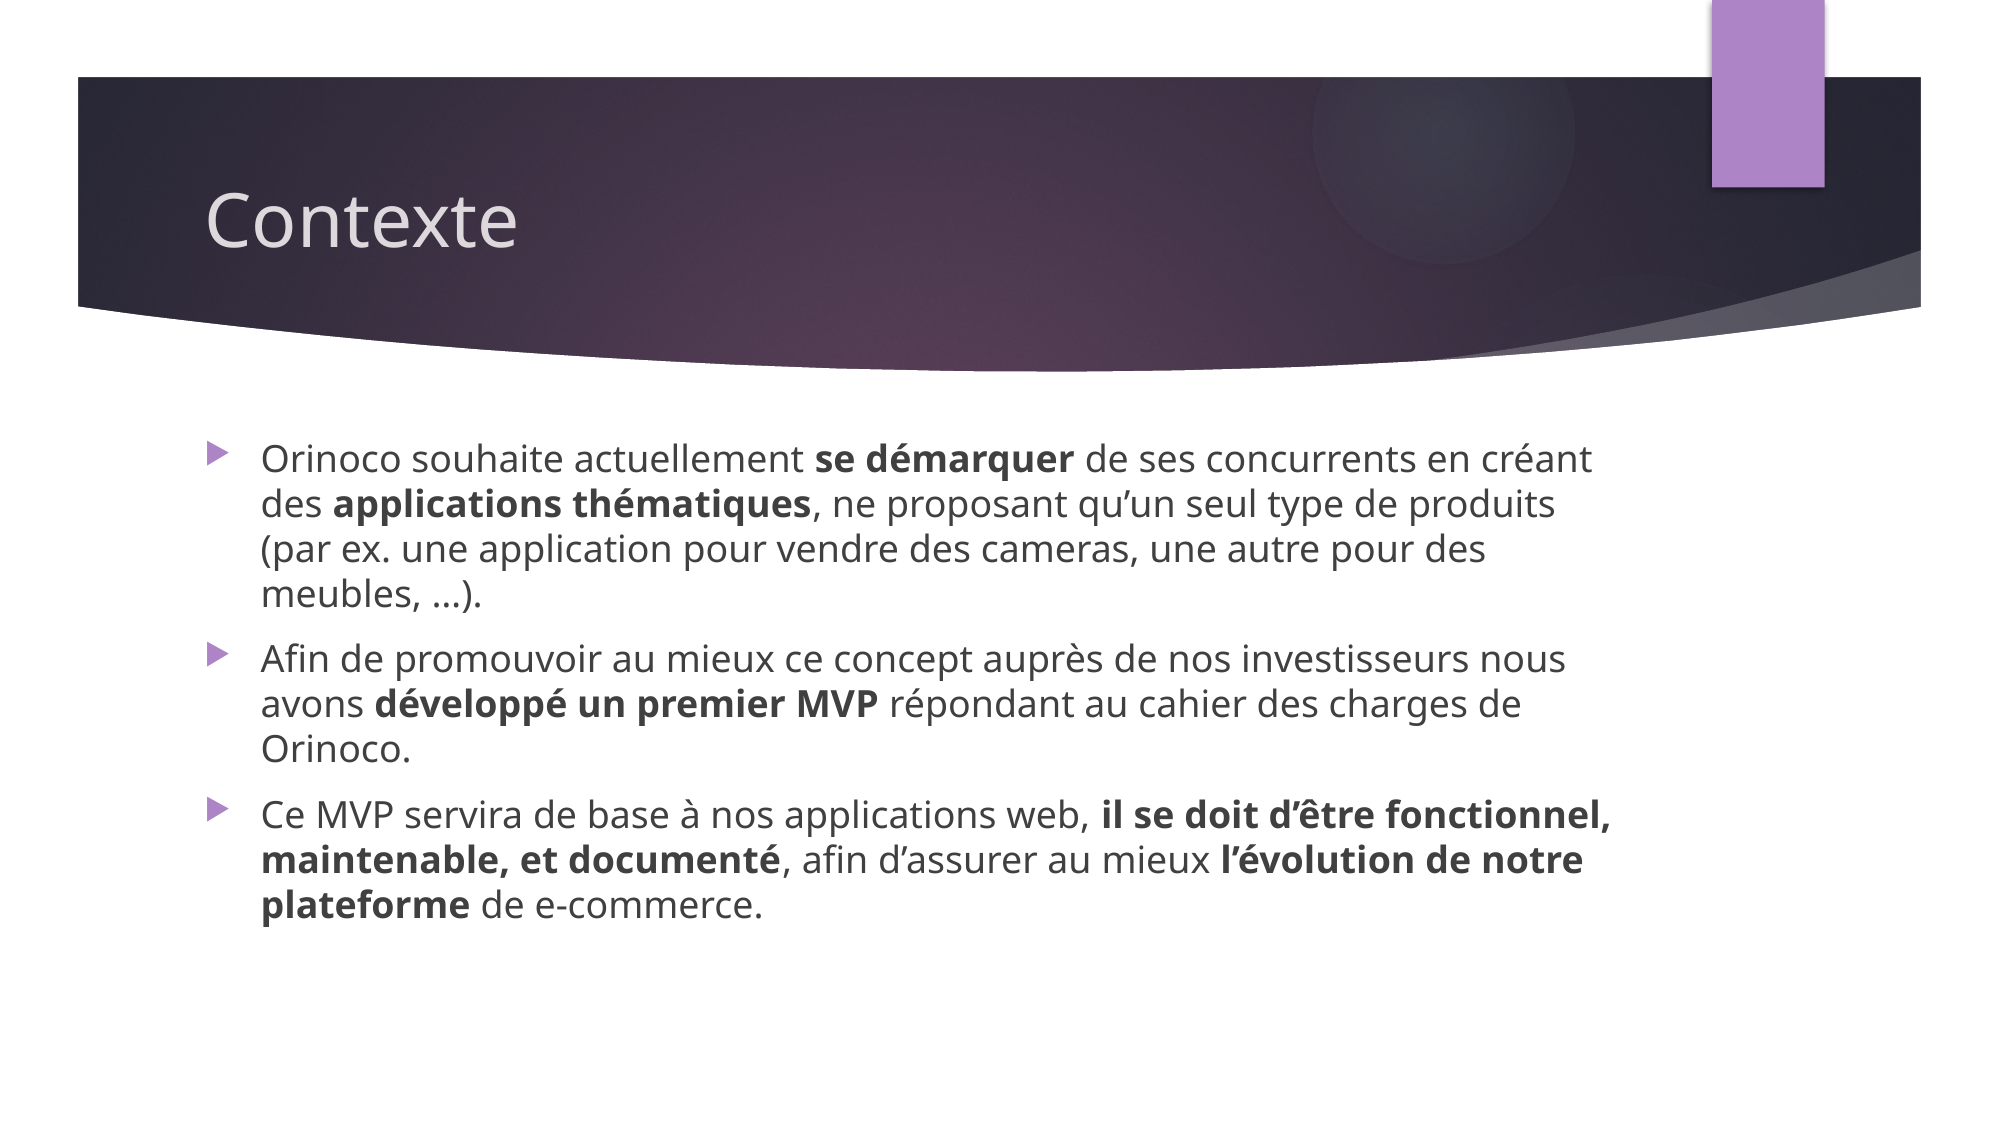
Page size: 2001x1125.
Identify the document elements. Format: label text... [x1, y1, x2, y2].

list Orinoco souhaite actuellement se démarquer de ses concurrents en créant des applications thématiques, ne proposant qu’un seul type de produits (par ex. une application pour vendre des cameras, une autre pour des meubles, …). Afin de promouvoir au mieux ce concept auprès de nos investisseurs nous avons développé un premier MVP répondant au cahier des charges de Orinoco. Ce MVP servira de base à nos applications web, il se doit d’être fonctionnel, maintenable, et documenté, afin d’assurer au mieux l’évolution de notre plateforme de e-commerce. [189, 427, 1638, 988]
title Contexte [189, 159, 1627, 276]
